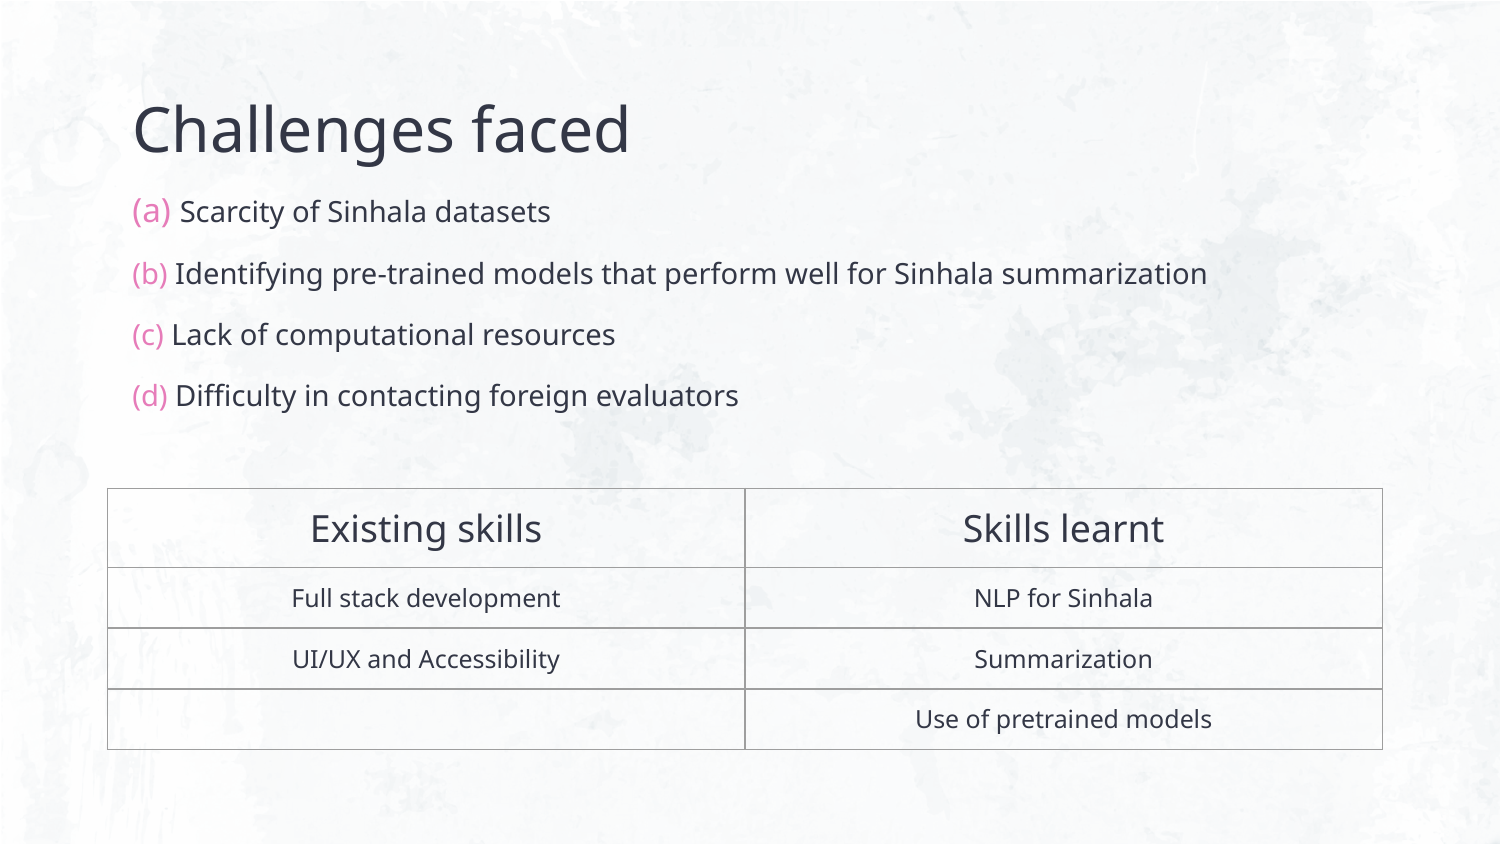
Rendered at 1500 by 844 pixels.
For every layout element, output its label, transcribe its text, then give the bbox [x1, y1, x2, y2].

table_cell Use of pretrained models [746, 690, 1382, 749]
title Challenges faced [117, 63, 1383, 168]
table_header Existing skills [108, 489, 744, 567]
table_cell NLP for Sinhala [746, 568, 1382, 627]
picture [2, 2, 1500, 844]
table_cell Full stack development [108, 568, 744, 627]
table_cell UI/UX and Accessibility [108, 629, 744, 688]
table_cell [108, 690, 744, 749]
table_header Skills learnt [746, 489, 1382, 567]
list (a) Scarcity of Sinhala datasets (b) Identifying pre-trained models that perform well for Sinhala summarization (c) Lack of computational resources (d) Difficulty in contacting foreign evaluators [117, 168, 1383, 442]
table_cell Summarization [746, 629, 1382, 688]
